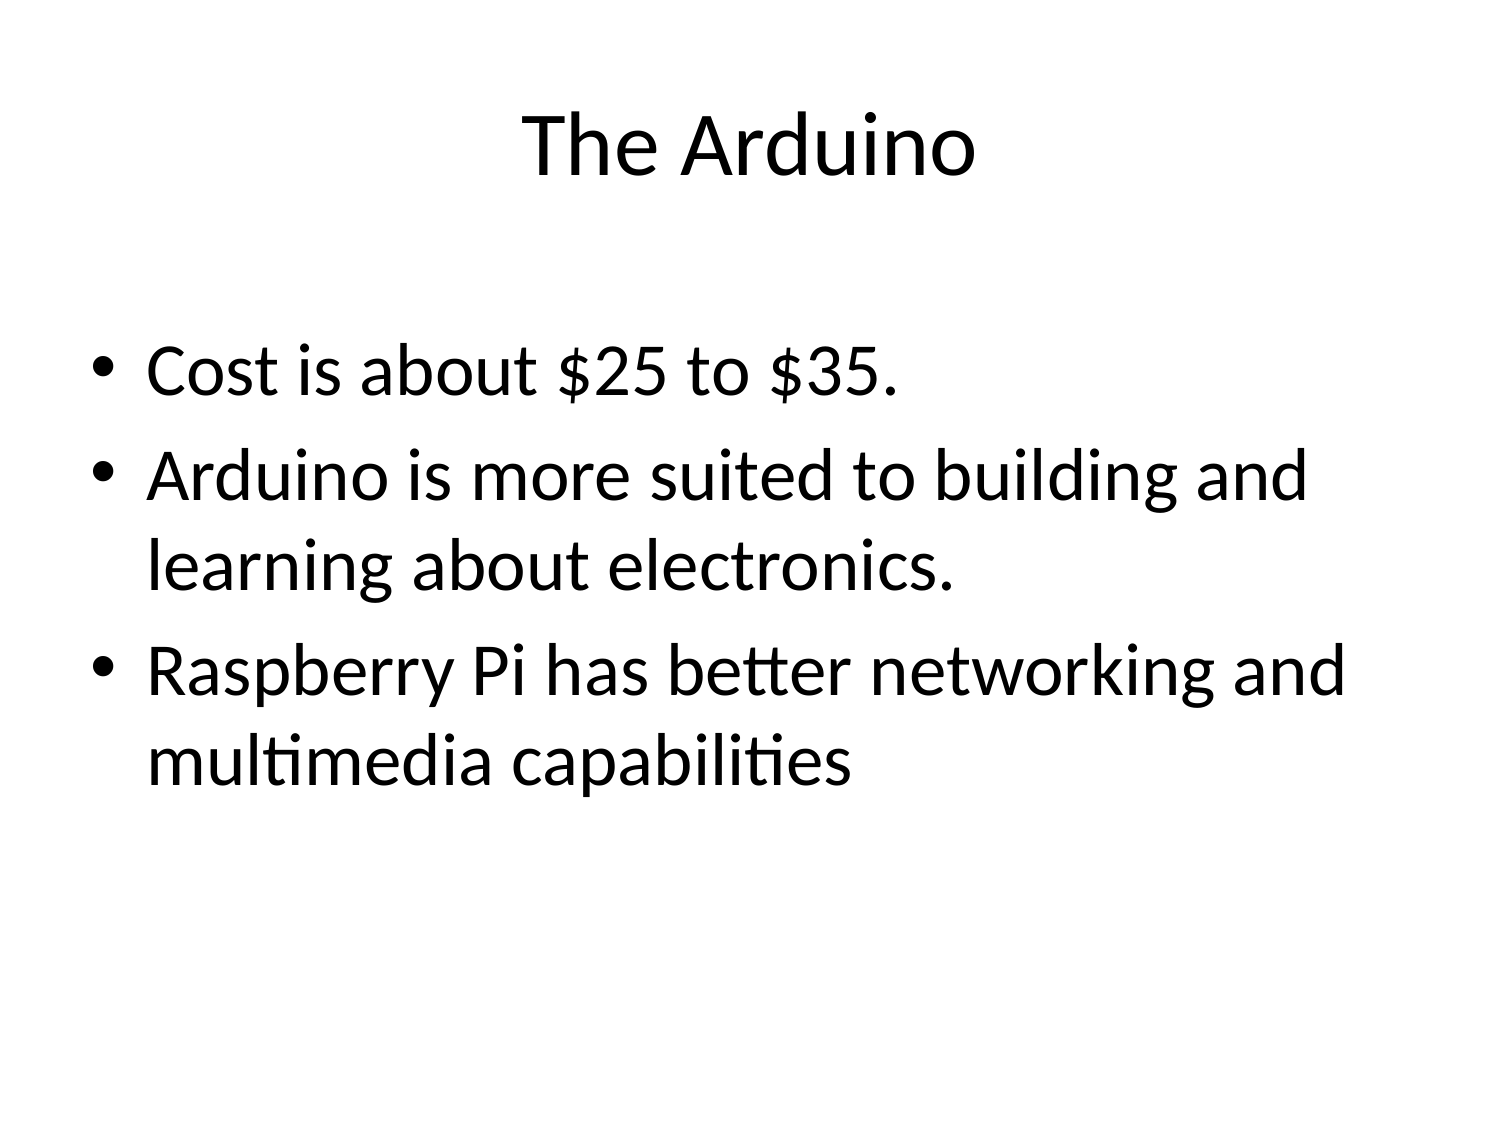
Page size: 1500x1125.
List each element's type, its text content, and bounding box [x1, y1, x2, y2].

list Cost is about $25 to $35. Arduino is more suited to building and learning about electronics. Raspberry Pi has better networking and multimedia capabilities [75, 312, 1425, 1035]
title The Arduino [75, 45, 1425, 233]
